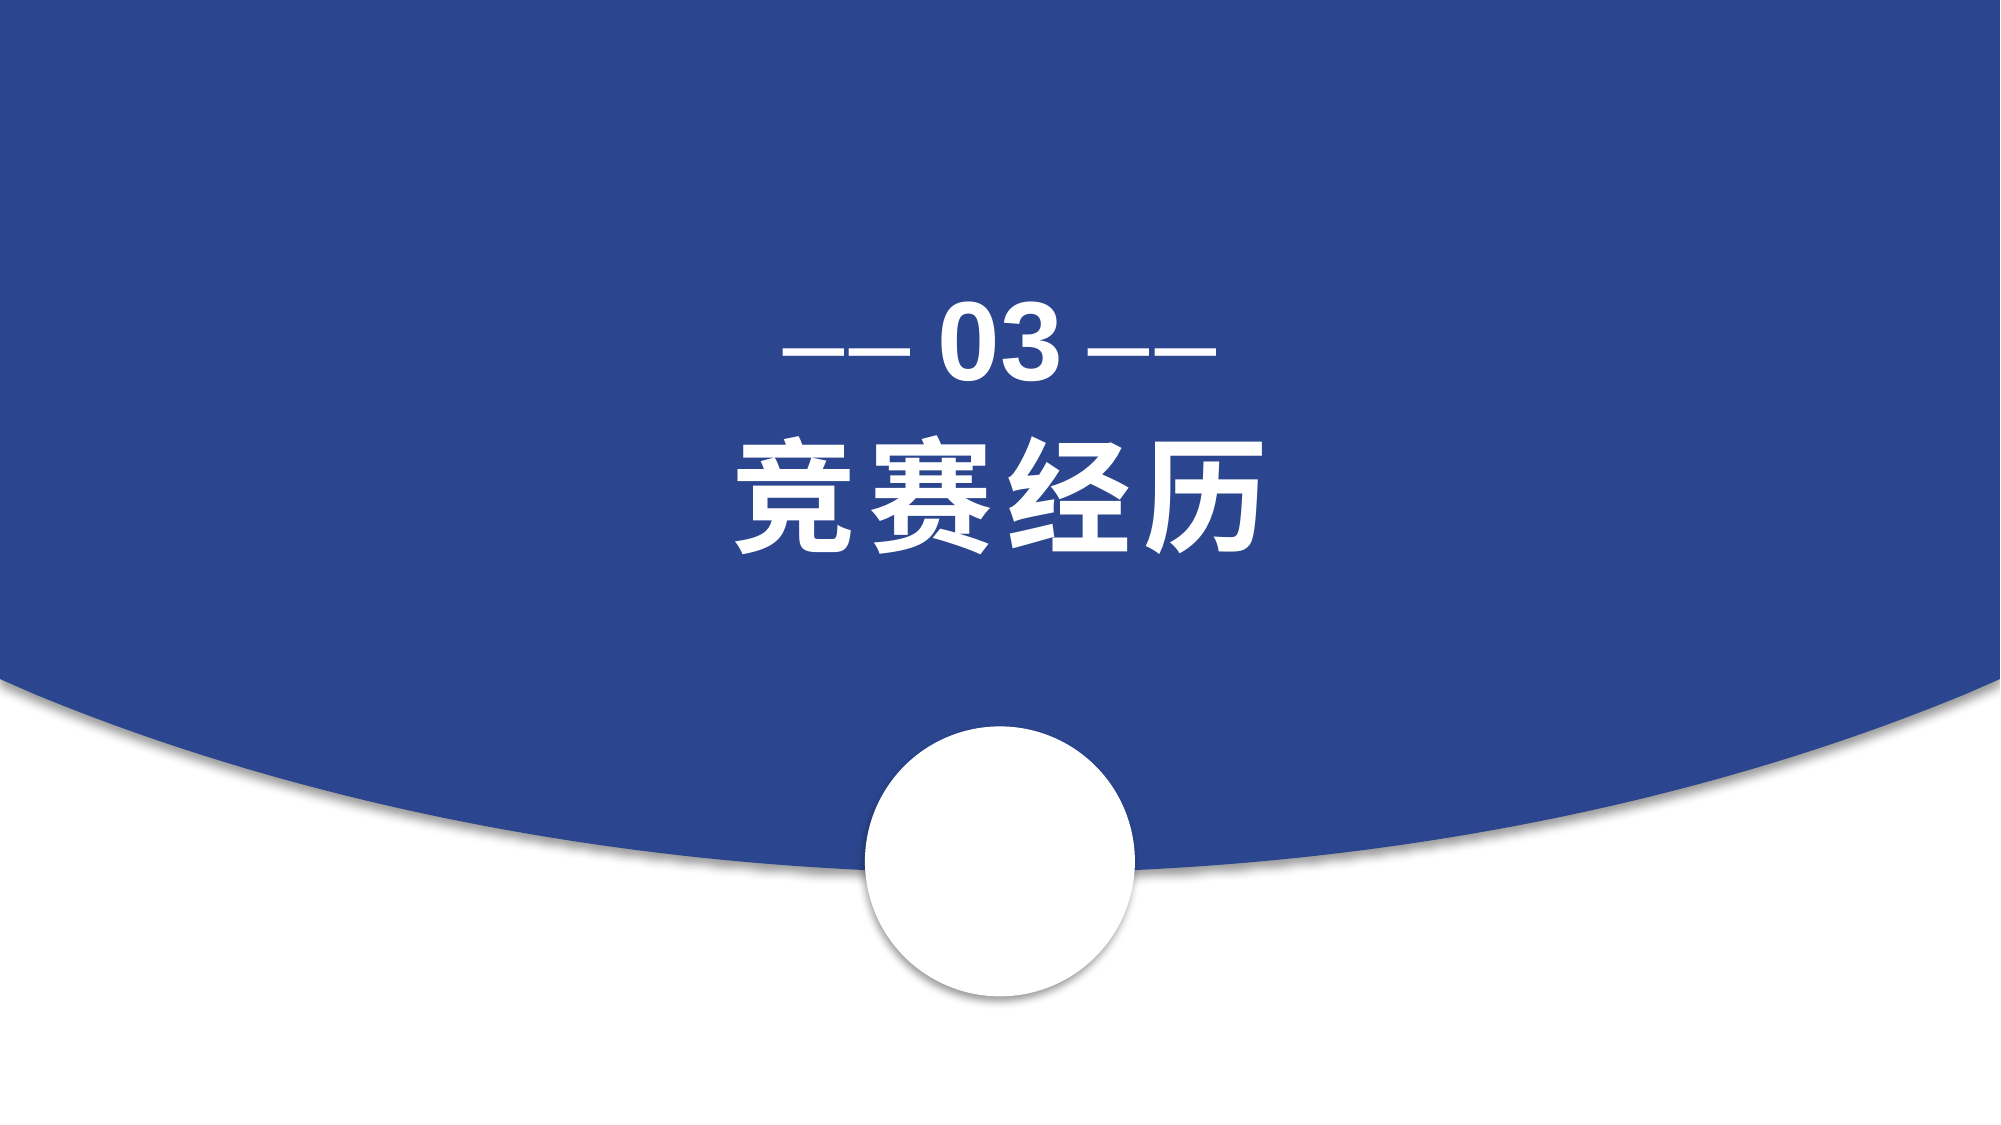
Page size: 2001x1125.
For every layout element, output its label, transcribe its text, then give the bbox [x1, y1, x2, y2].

text_box [863, 725, 1136, 998]
text_box —— —— [630, 304, 915, 385]
list 03 [915, 283, 1085, 406]
list 竞赛经历 [427, 418, 1573, 571]
text_box [0, 0, 2000, 871]
text_box —— —— [1085, 304, 1370, 385]
